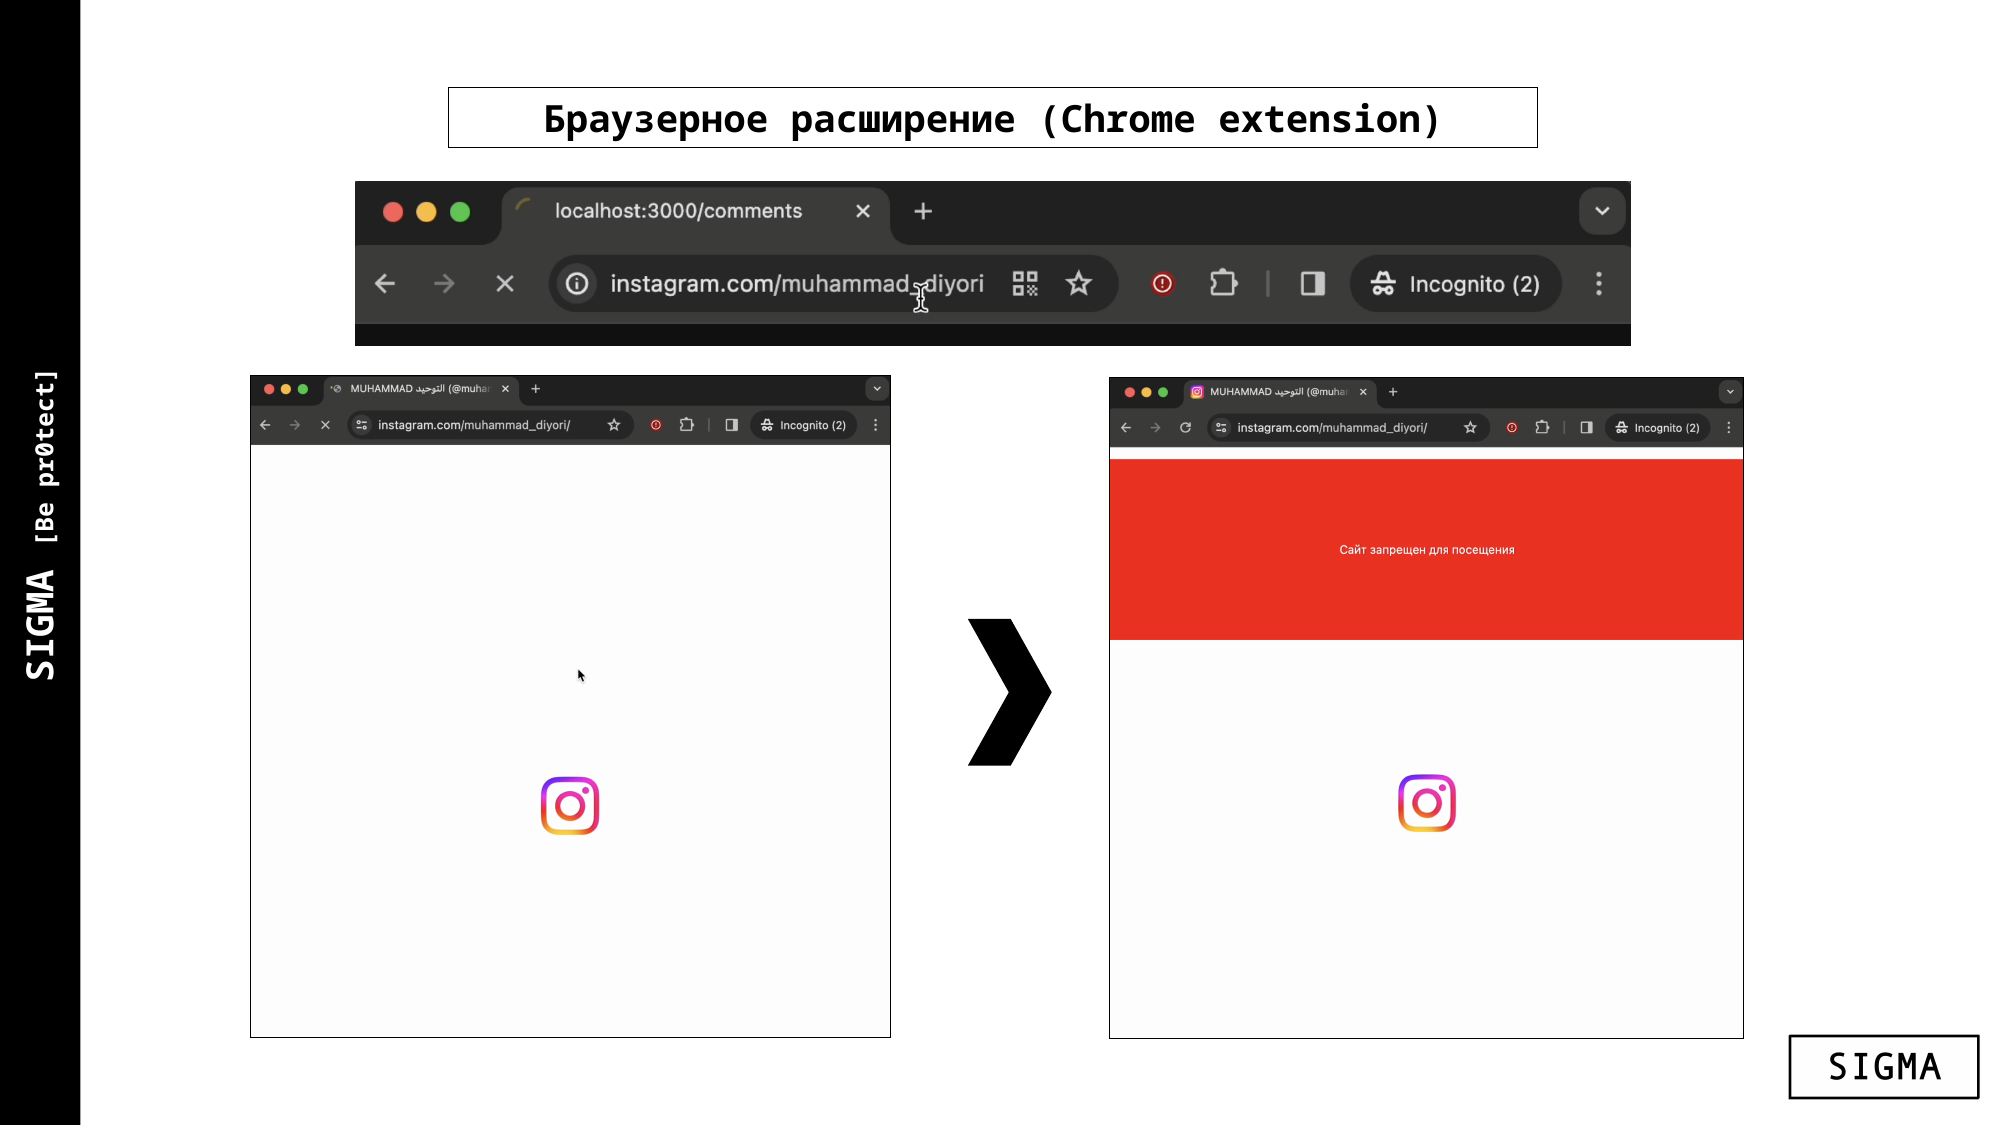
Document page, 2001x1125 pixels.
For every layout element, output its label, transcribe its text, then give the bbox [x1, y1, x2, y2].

picture [1109, 376, 1744, 1039]
text_box [967, 618, 1052, 766]
picture [355, 181, 1631, 346]
text_box SIGMA [Be pr0tect] [8, 352, 69, 697]
text_box [0, 0, 81, 1125]
picture [250, 375, 891, 1038]
text_box Браузерное расширение (Chrome extension) [448, 87, 1538, 148]
picture [1786, 1032, 1981, 1102]
